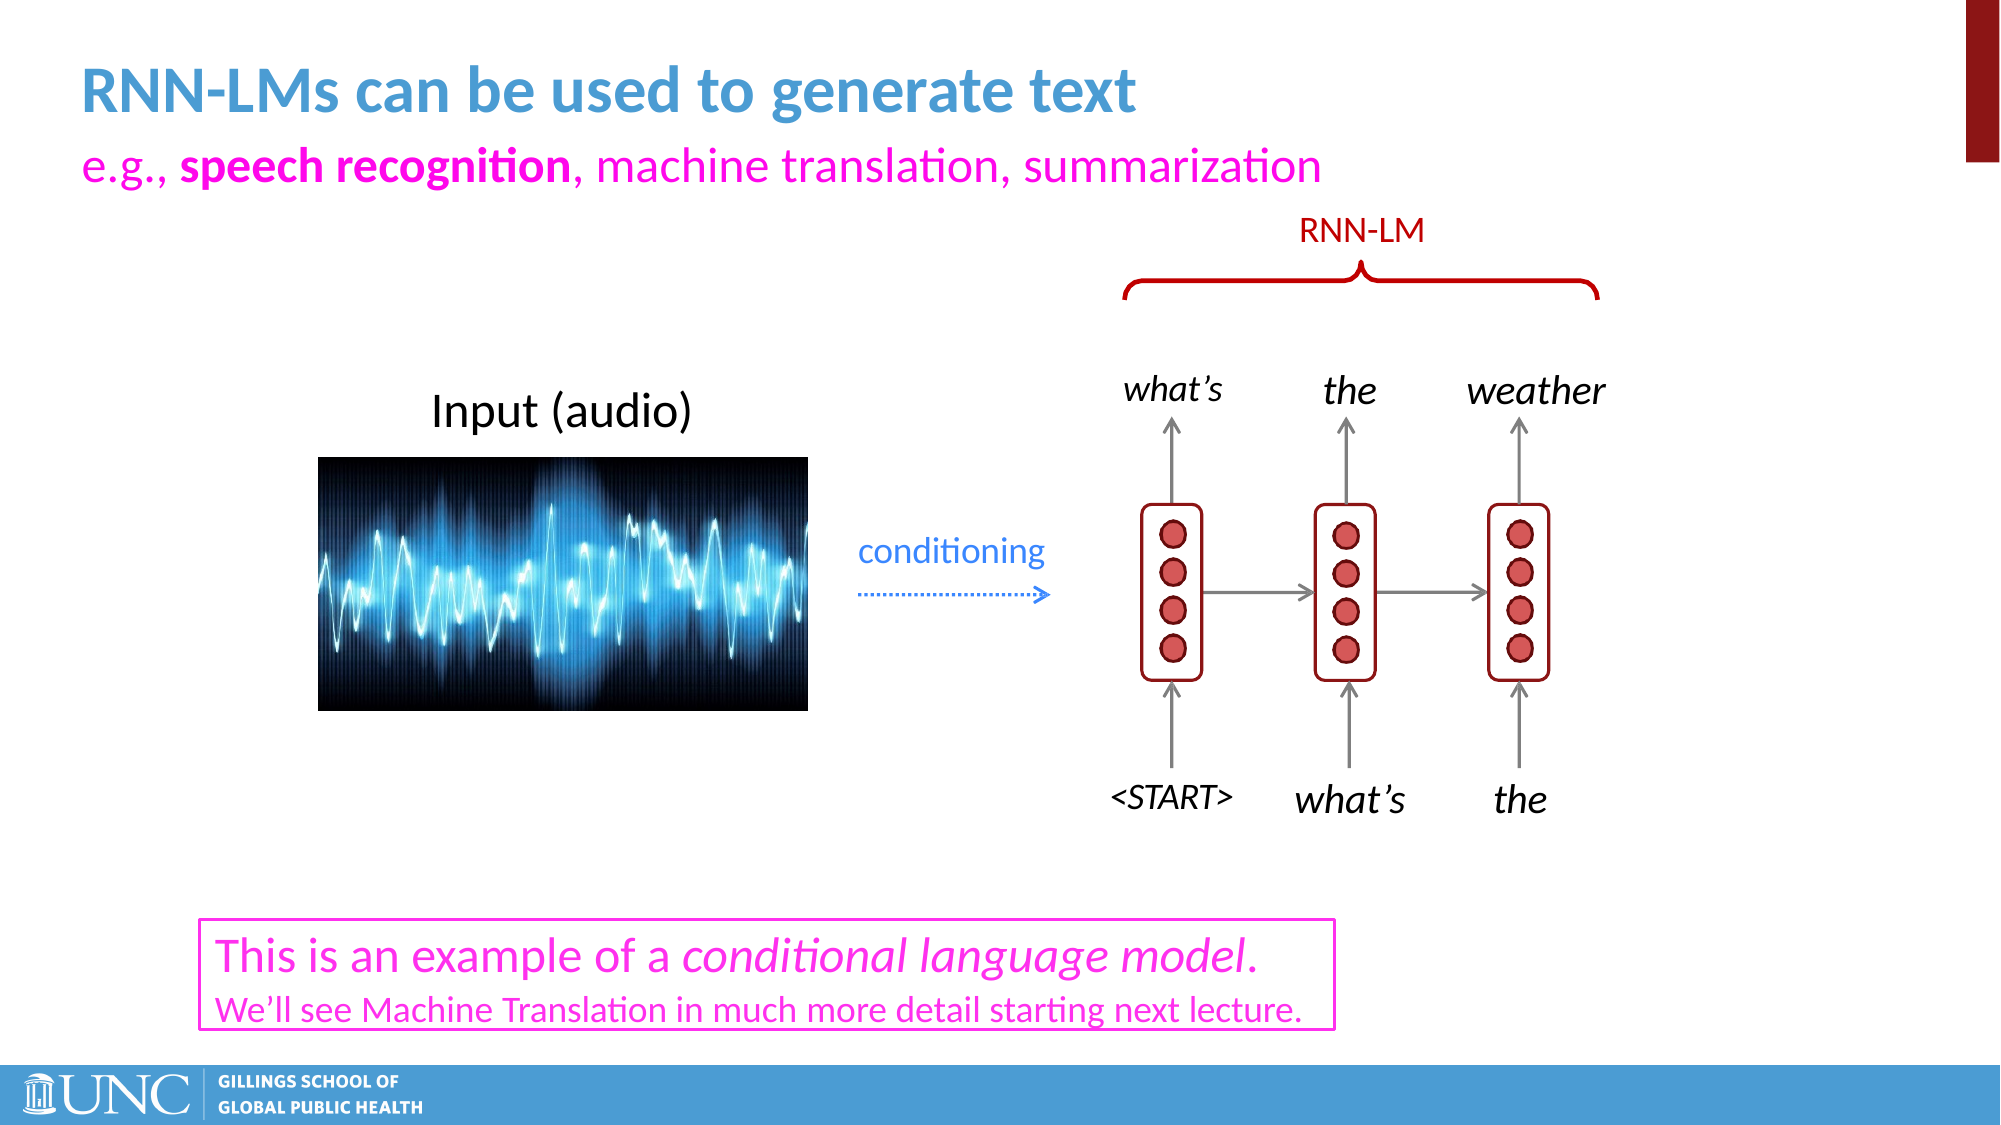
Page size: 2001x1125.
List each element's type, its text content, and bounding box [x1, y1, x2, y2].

text_box Input (audio) [428, 375, 697, 438]
text_box <START> [1107, 769, 1241, 817]
text_box [1033, 585, 1051, 604]
text_box the weather [1320, 361, 1607, 414]
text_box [1139, 416, 1551, 769]
text_box what’s [1121, 361, 1227, 409]
text_box This is an example of a conditional language model. We’ll see Machine Translation in much more detail starting next lecture. [199, 919, 1335, 1030]
text_box conditioning [856, 523, 1051, 571]
title RNN-LMs can be used to generate text [79, 43, 1148, 113]
picture [23, 1068, 422, 1120]
text_box e.g., speech recognition, machine translation, summarization RNN-LM [79, 113, 1427, 251]
text_box what’s the [1292, 776, 1549, 822]
text_box [1124, 261, 1598, 300]
picture [318, 457, 809, 712]
